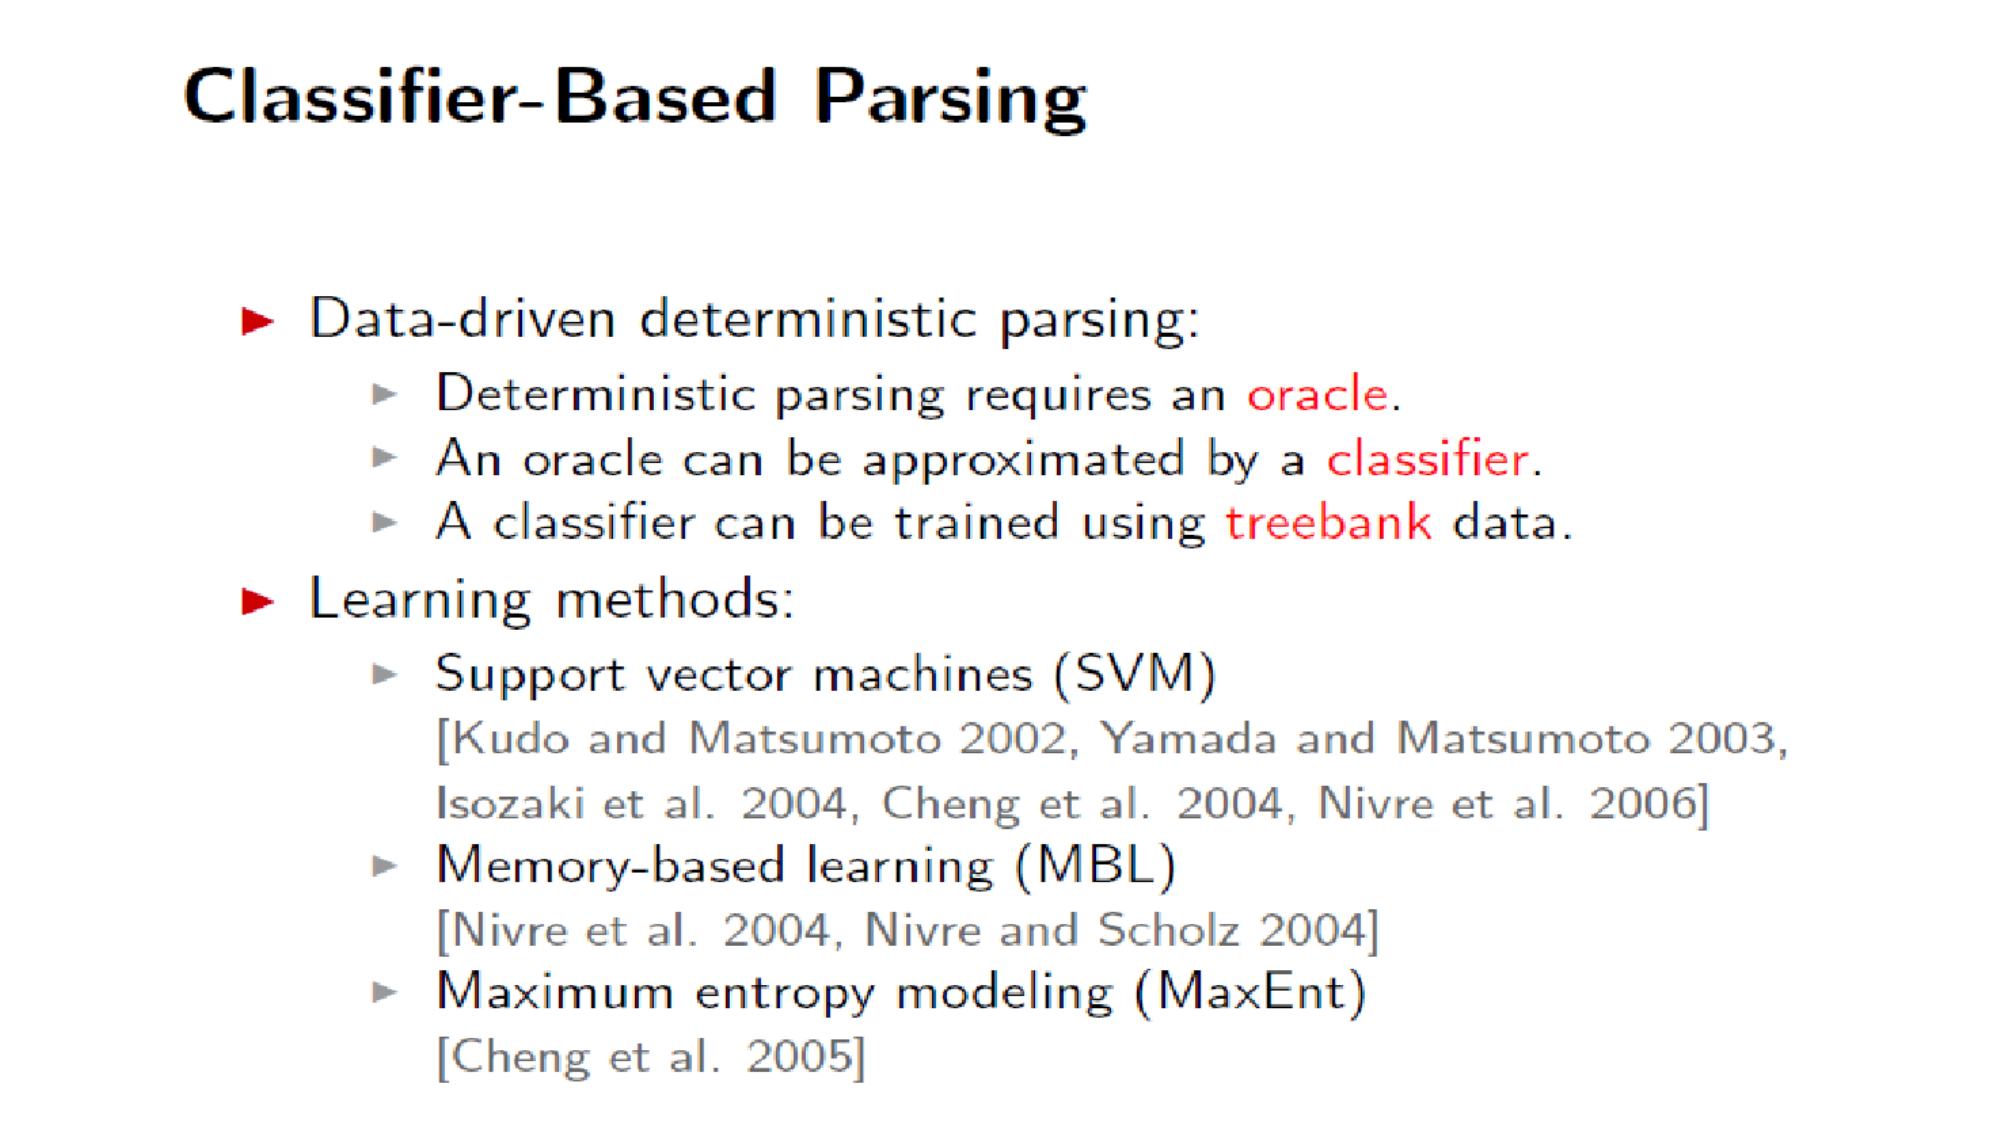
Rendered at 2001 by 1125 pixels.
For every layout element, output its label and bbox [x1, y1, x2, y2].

picture [137, 59, 1863, 1125]
